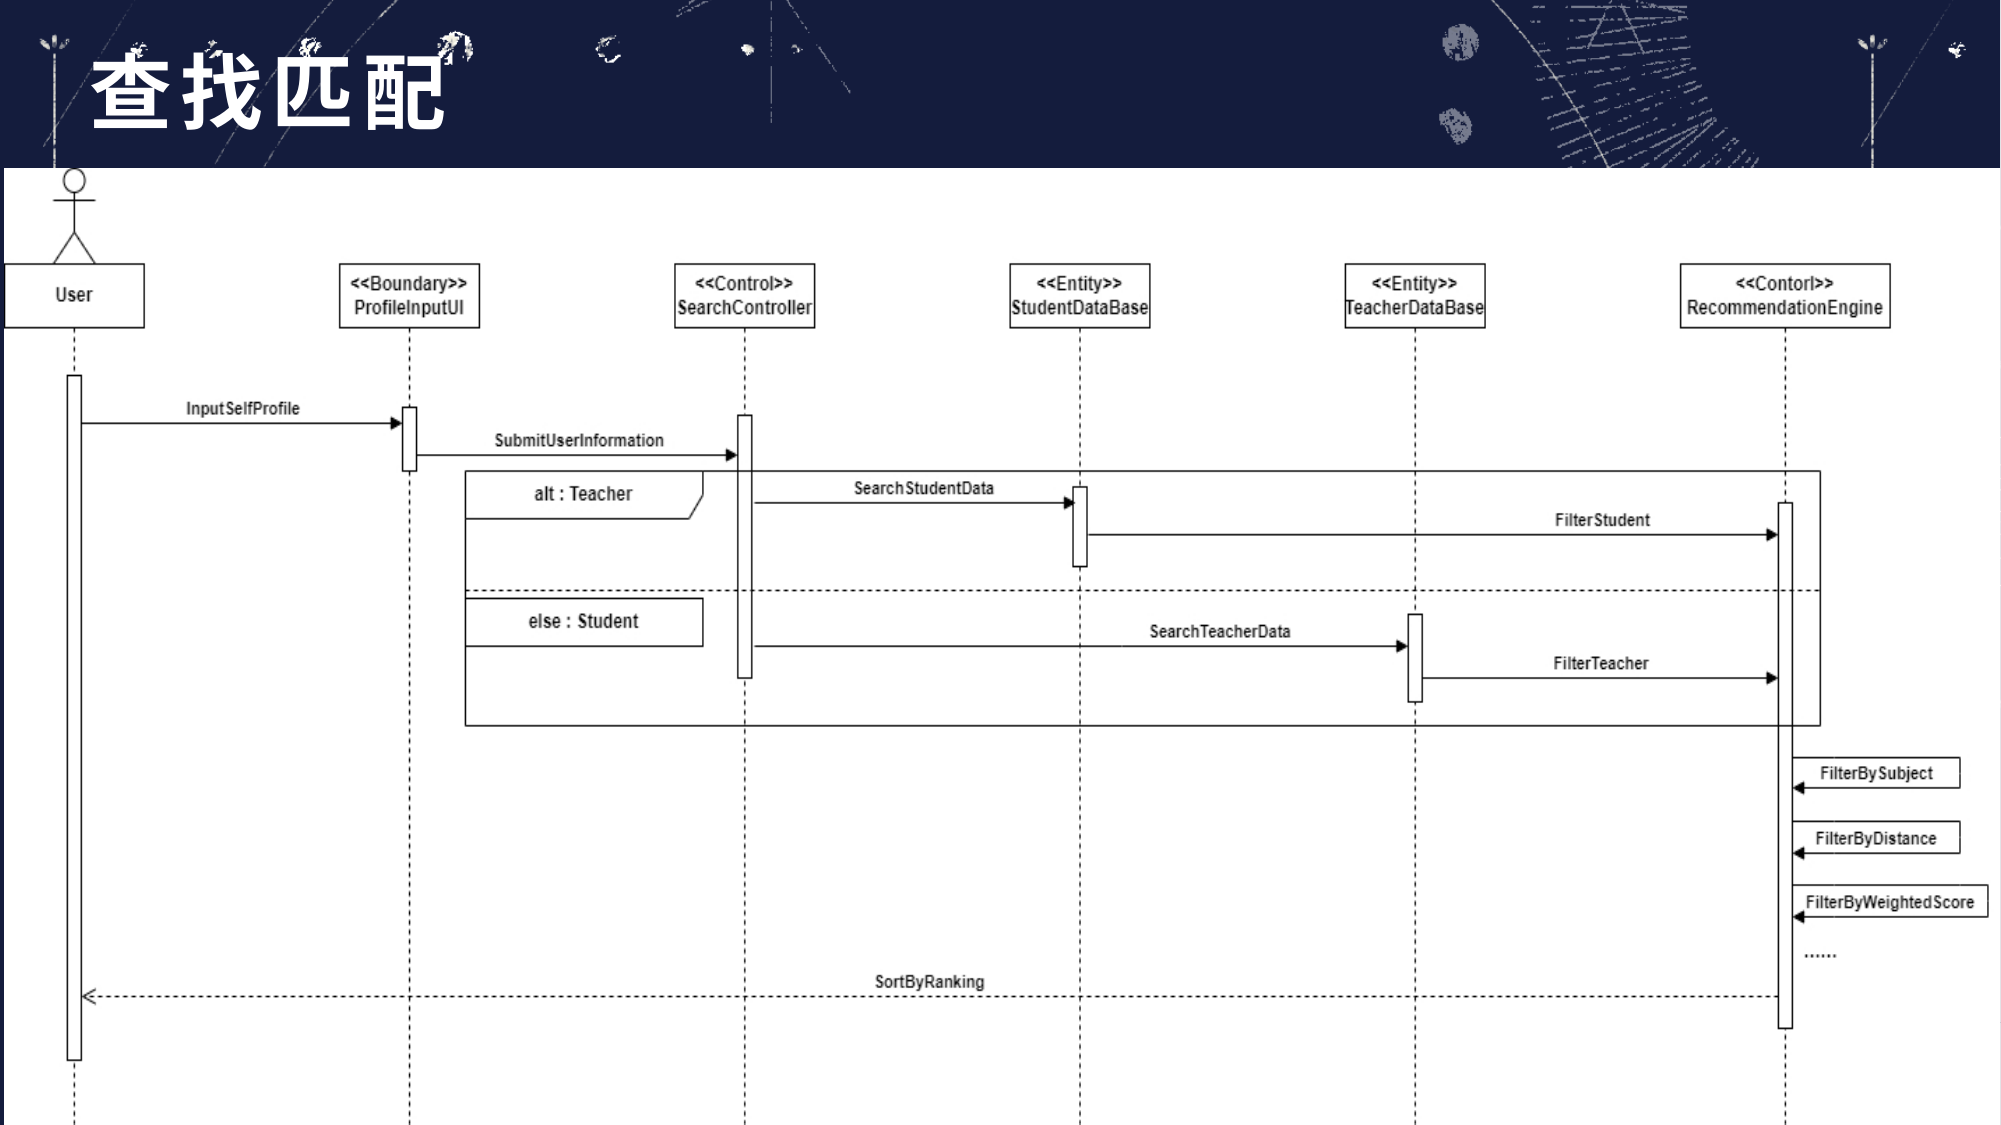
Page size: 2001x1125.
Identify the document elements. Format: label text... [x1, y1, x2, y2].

title 查找匹配 [74, 32, 1875, 149]
picture [0, 0, 2001, 1125]
